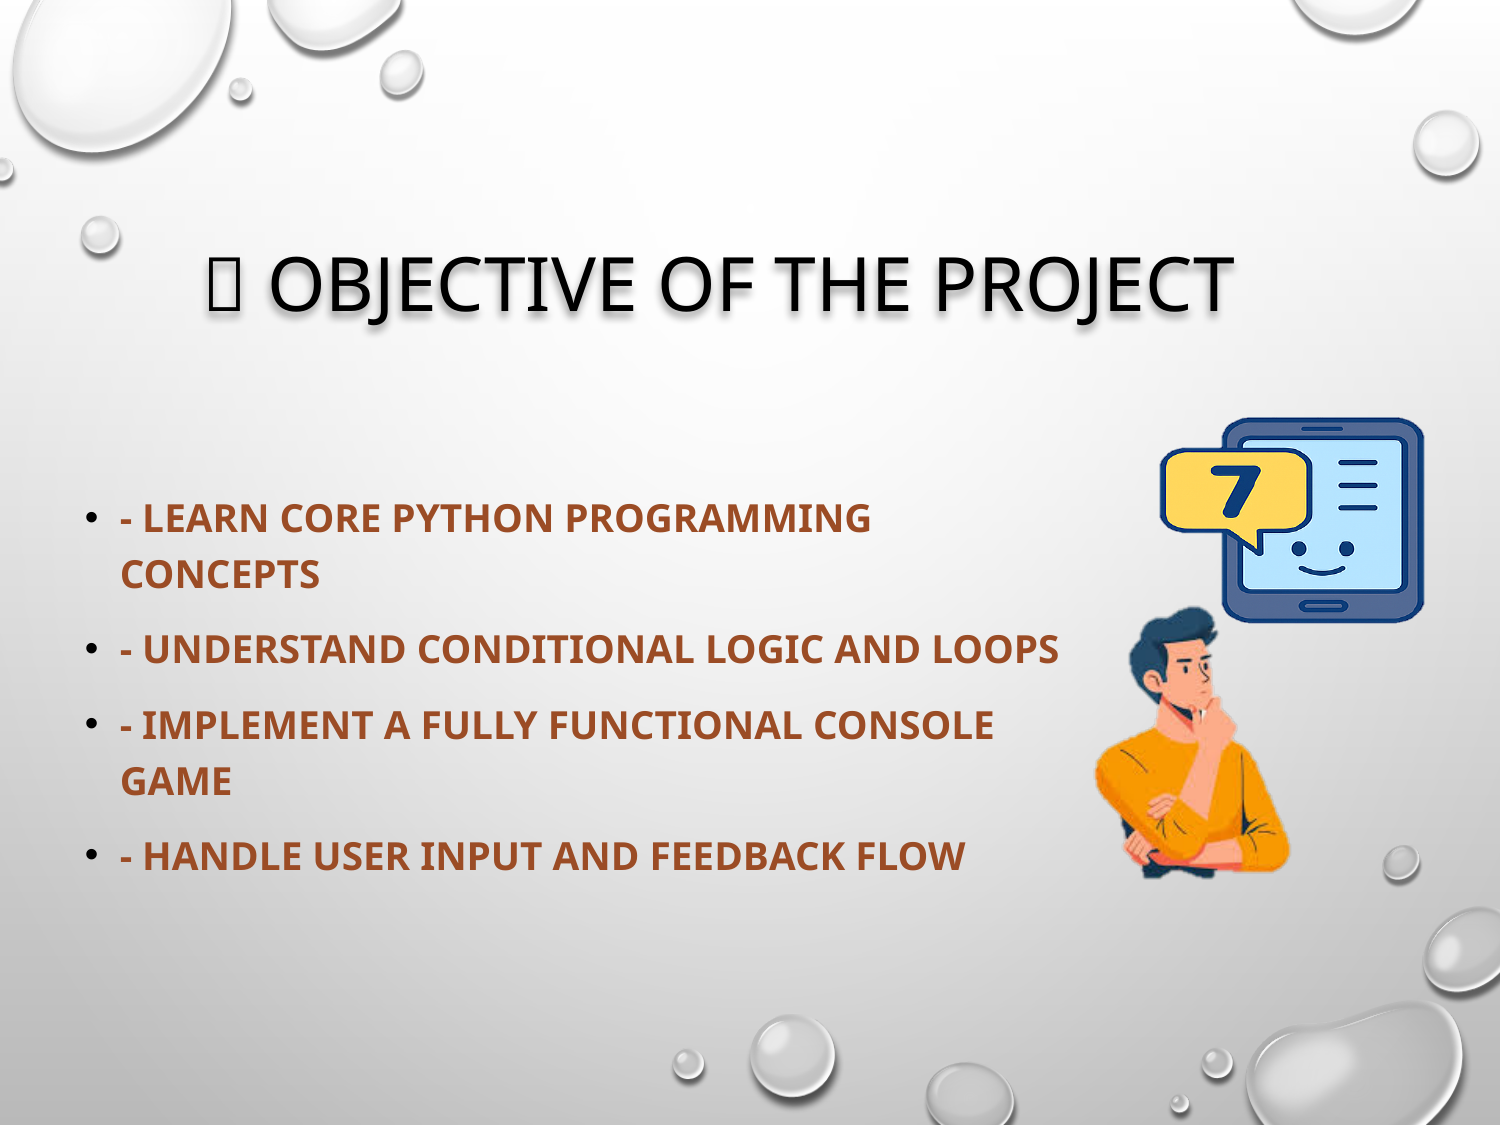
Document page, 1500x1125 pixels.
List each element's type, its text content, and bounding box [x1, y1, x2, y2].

picture [0, 0, 1500, 1125]
title 🎯 Objective of the Project [103, 179, 623, 396]
list - Learn core Python programming concepts - Understand conditional logic and loops - Implement a fully functional console game - Handle user input and feedback flow [69, 477, 1028, 916]
